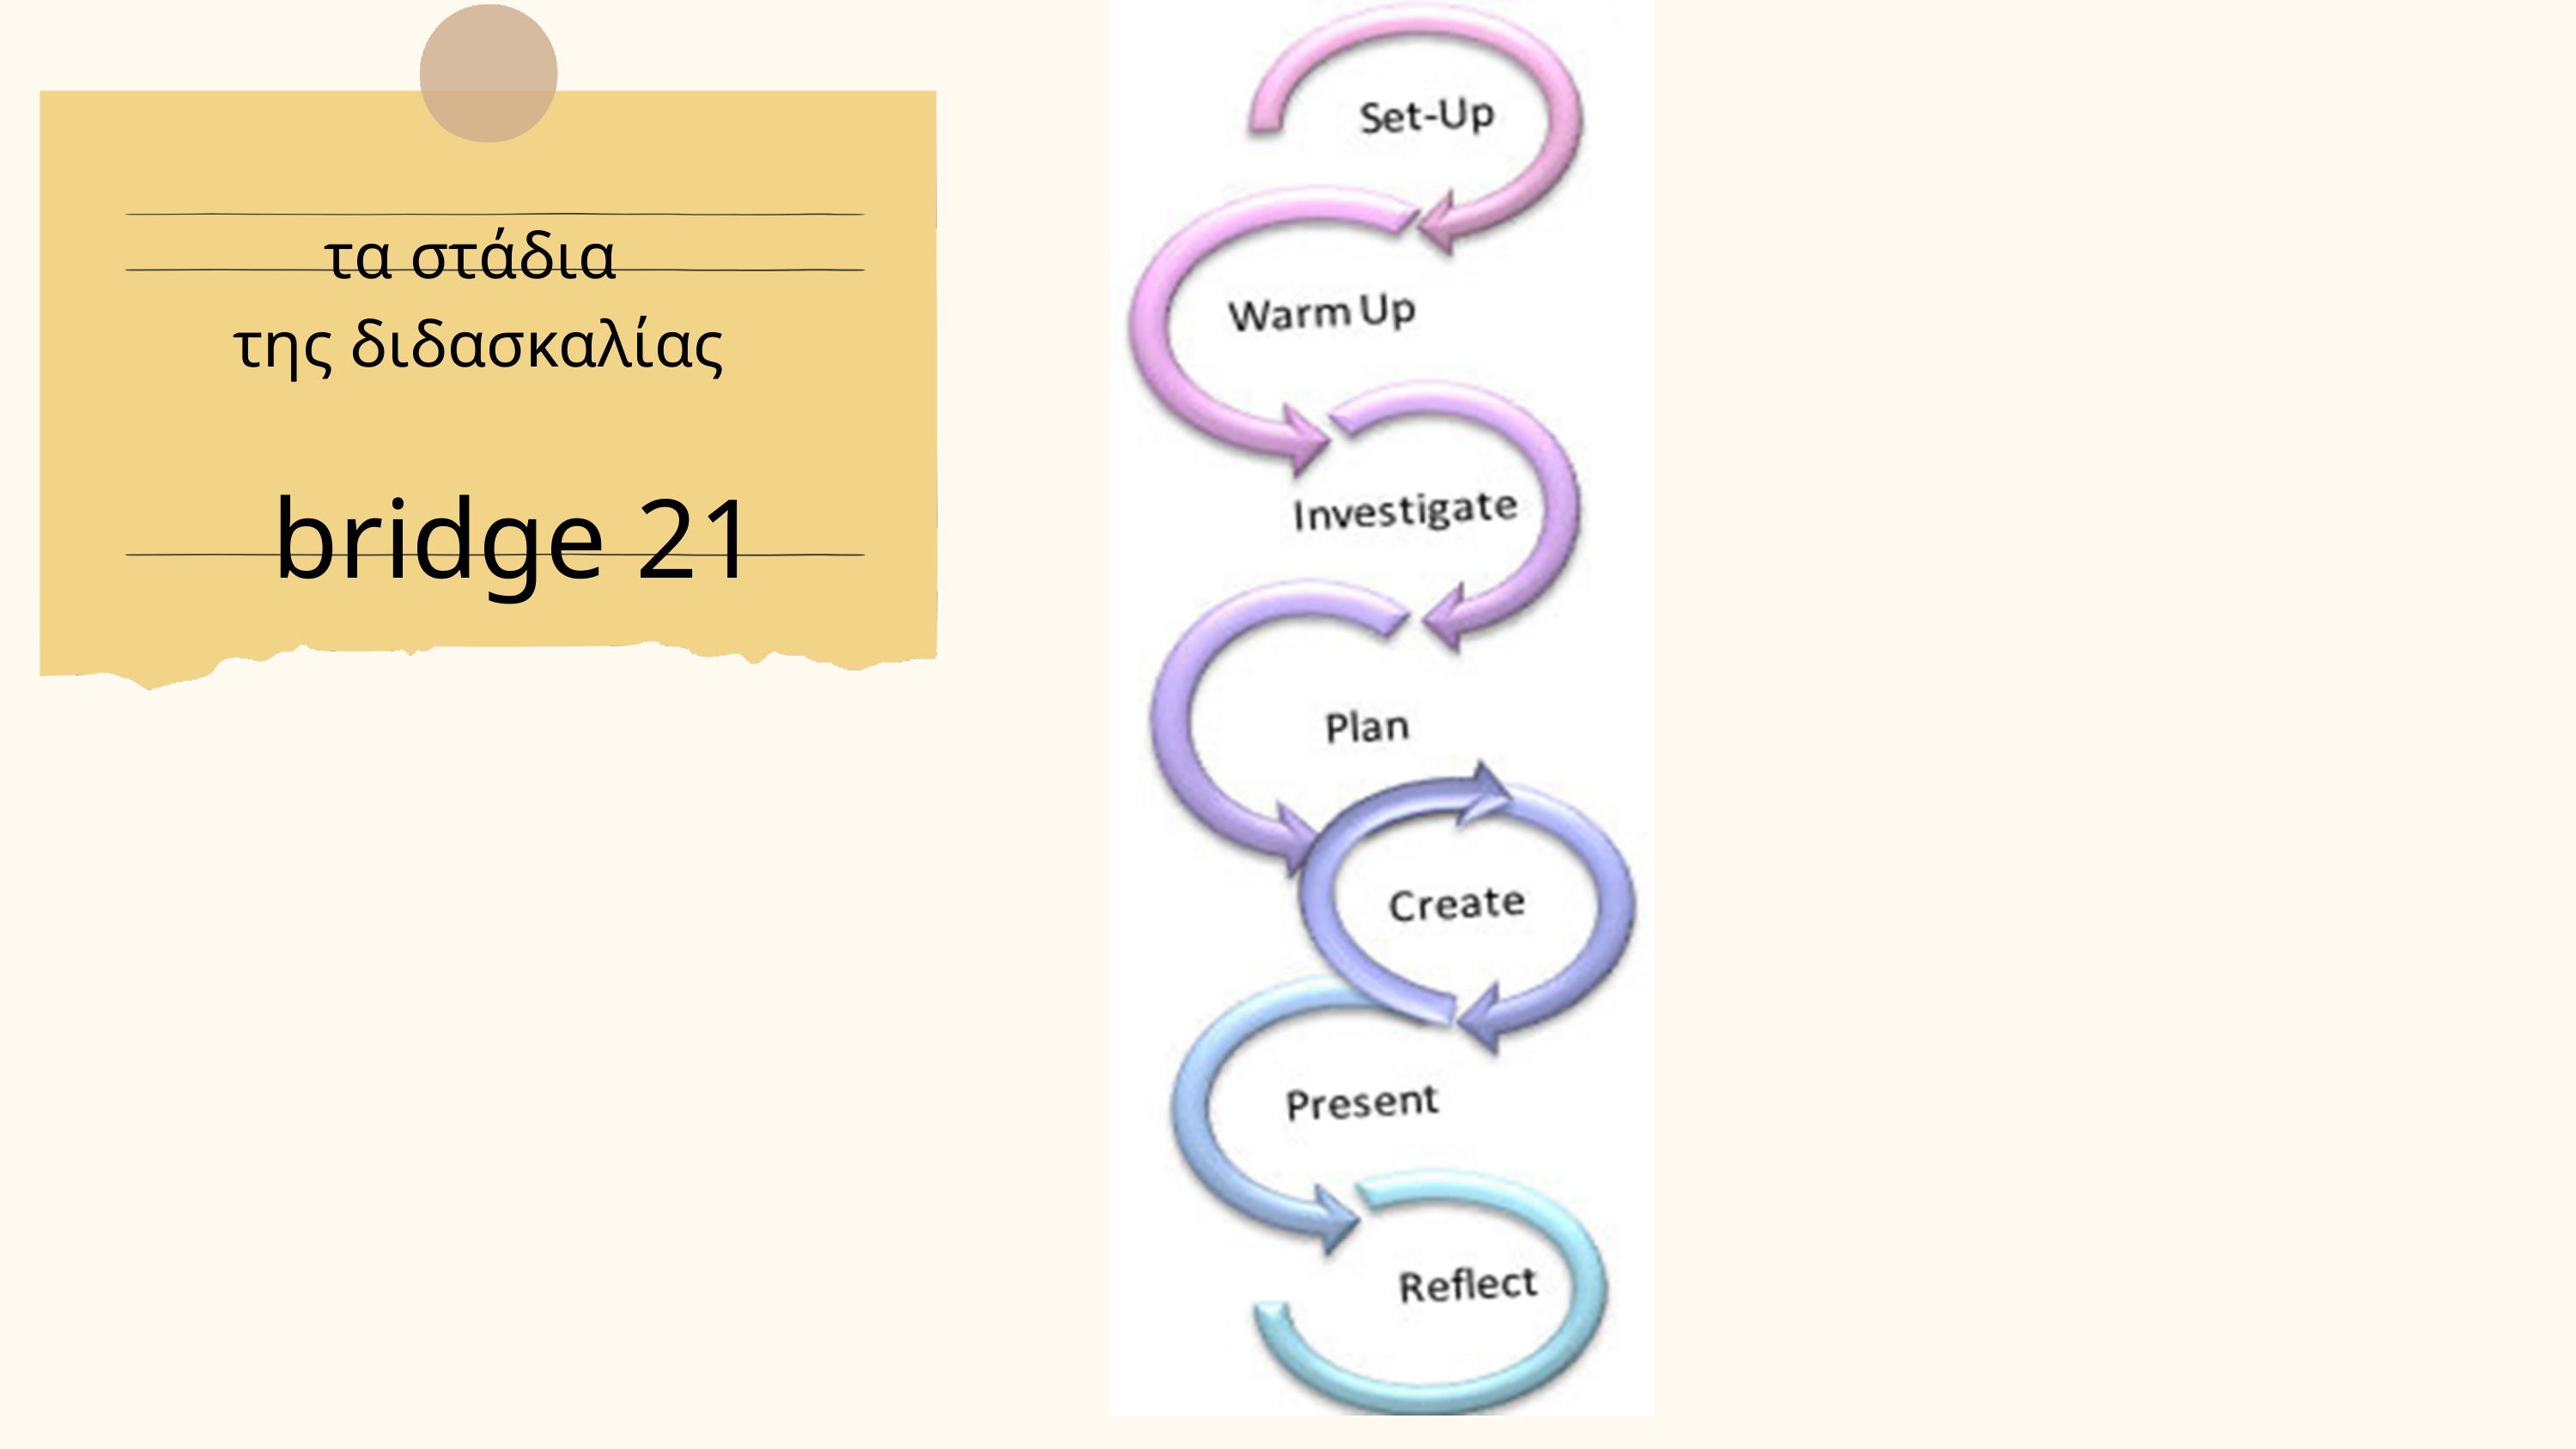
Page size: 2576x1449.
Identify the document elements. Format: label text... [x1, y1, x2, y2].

text_box bridge 21 [252, 446, 781, 600]
text_box [39, 0, 938, 691]
text_box τα στάδια της διδασκαλίας [119, 203, 838, 469]
text_box [1110, 0, 1655, 1416]
